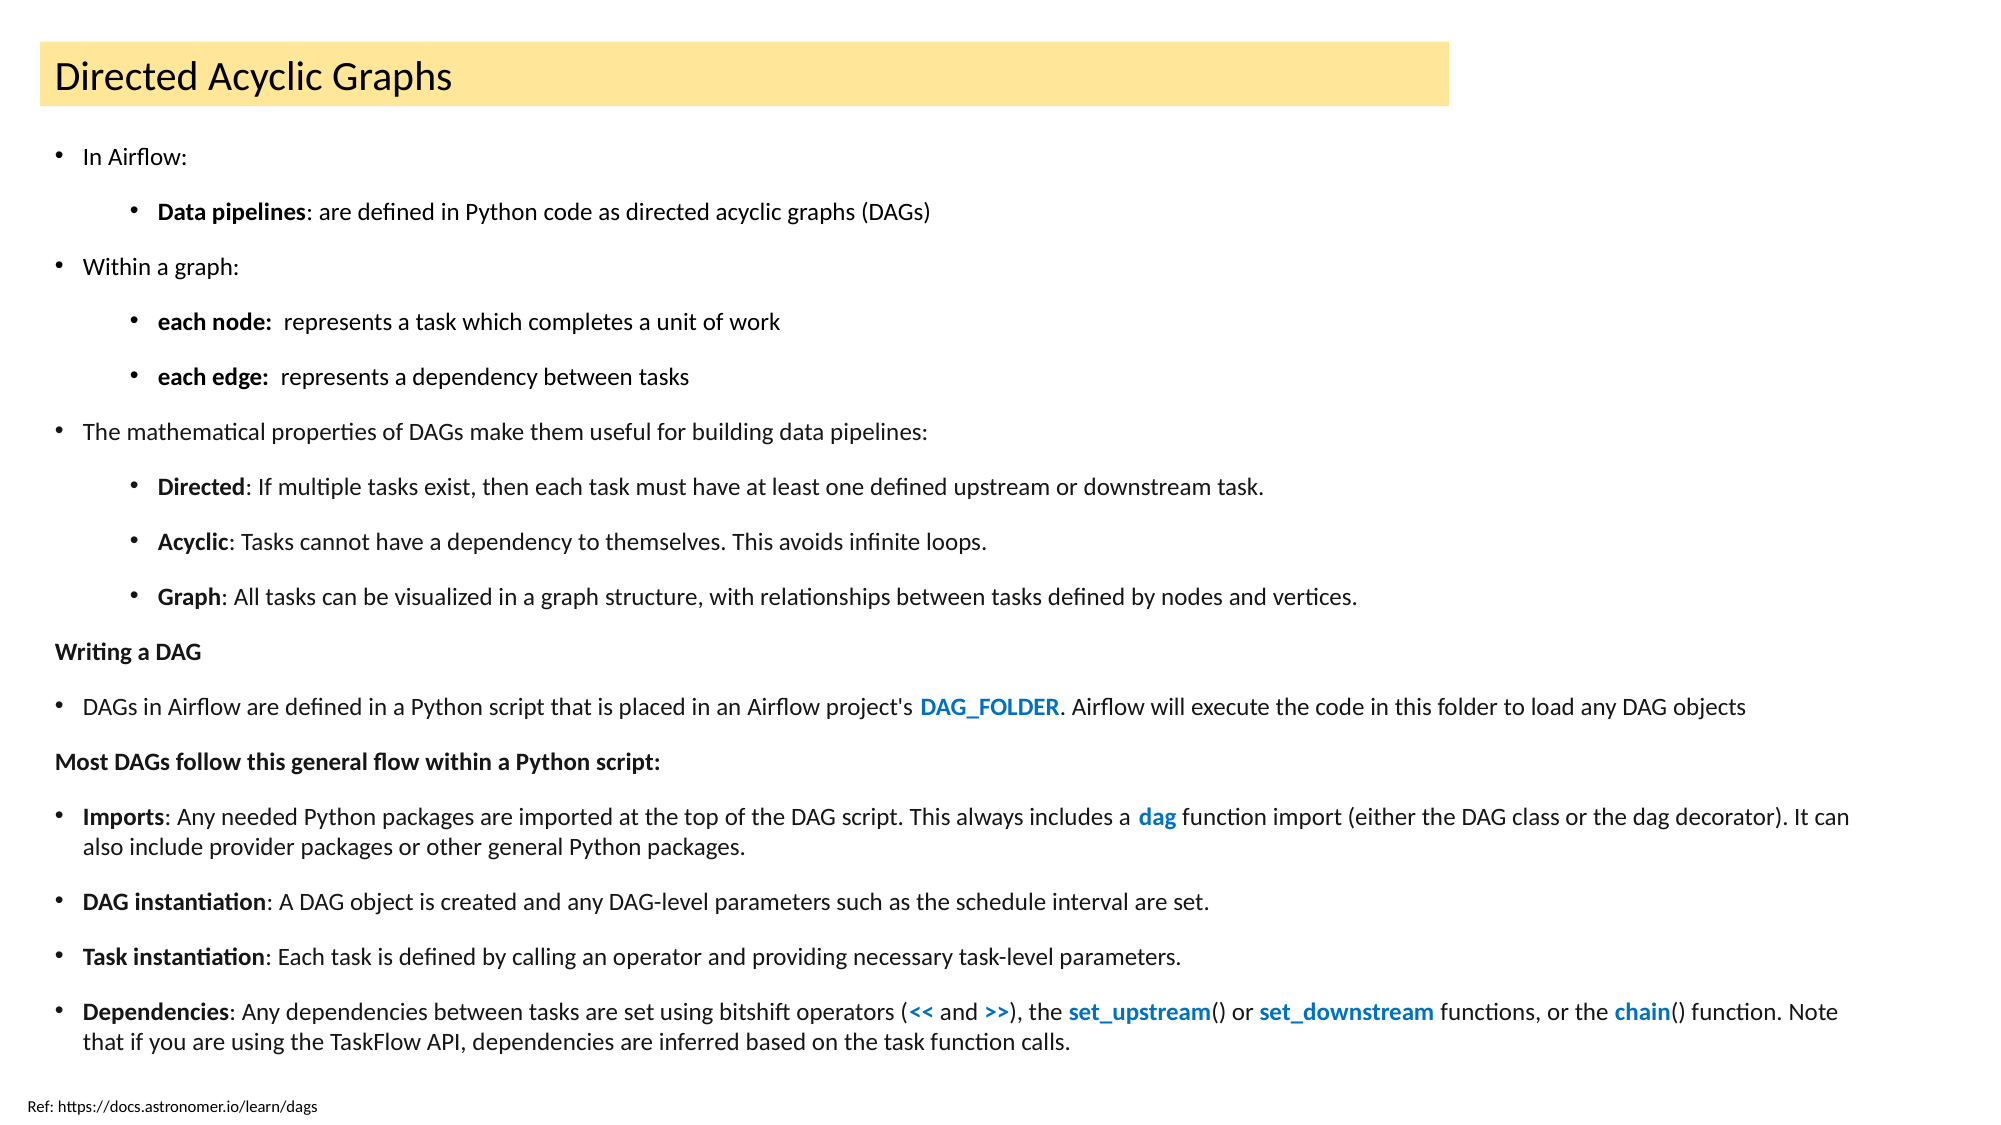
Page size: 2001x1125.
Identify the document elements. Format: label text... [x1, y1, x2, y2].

text_box Ref: https://docs.astronomer.io/learn/dags [12, 1087, 1014, 1123]
text_box In Airflow: Data pipelines: are defined in Python code as directed acyclic graphs (DAGs) Within a graph: each node: represents a task which completes a unit of work each edge: represents a dependency between tasks The mathematical properties of DAGs make them useful for building data pipelines: Directed: If multiple tasks exist, then each task must have at least one defined upstream or downstream task. Acyclic: Tasks cannot have a dependency to themselves. This avoids infinite loops. Graph: All tasks can be visualized in a graph structure, with relationships between tasks defined by nodes and vertices. Writing a DAG DAGs in Airflow are defined in a Python script that is placed in an Airflow project's DAG_FOLDER. Airflow will execute the code in this folder to load any DAG objects Most DAGs follow this general flow within a Python script: Imports: Any needed Python packages are imported at the top of the DAG script. This always includes a dag function import (either the DAG class or the dag decorator). It can also include provider packages or other general Python packages. DAG instantiation: A DAG object is created and any DAG-level parameters such as the schedule interval are set. Task instantiation: Each task is defined by calling an operator and providing necessary task-level parameters. Dependencies: Any dependencies between tasks are set using bitshift operators (<< and >>), the set_upstream() or set_downstream functions, or the chain() function. Note that if you are using the TaskFlow API, dependencies are inferred based on the task function calls. [40, 133, 1871, 1063]
text_box Directed Acyclic Graphs [40, 41, 1449, 107]
